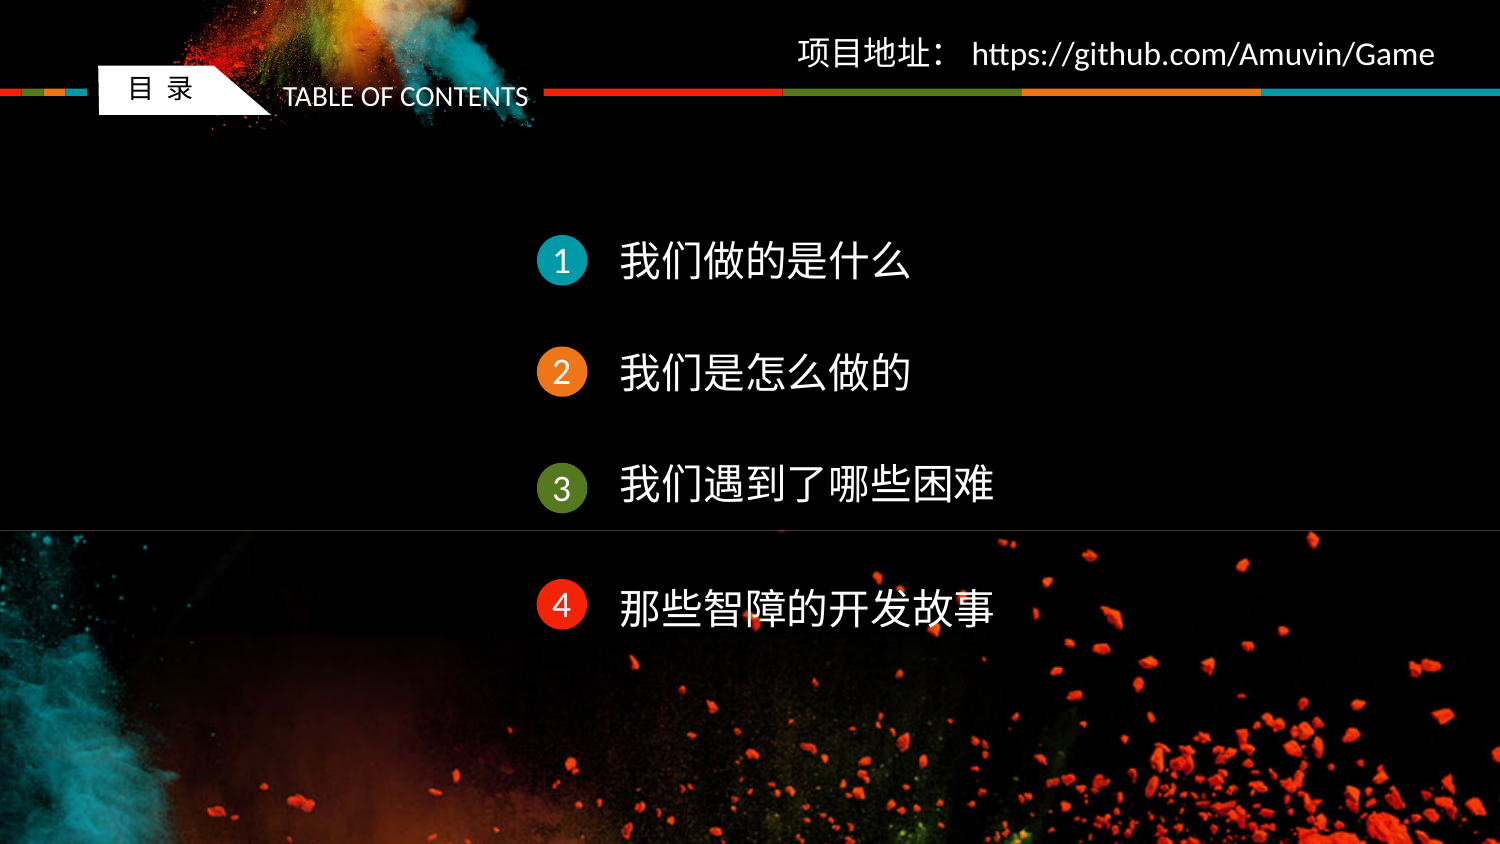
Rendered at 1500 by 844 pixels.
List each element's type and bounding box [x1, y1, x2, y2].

text_box [0, 0, 1500, 203]
text_box [536, 339, 973, 406]
text_box [536, 572, 1050, 641]
text_box [536, 227, 973, 294]
text_box [536, 450, 1037, 517]
picture [0, 528, 1500, 844]
